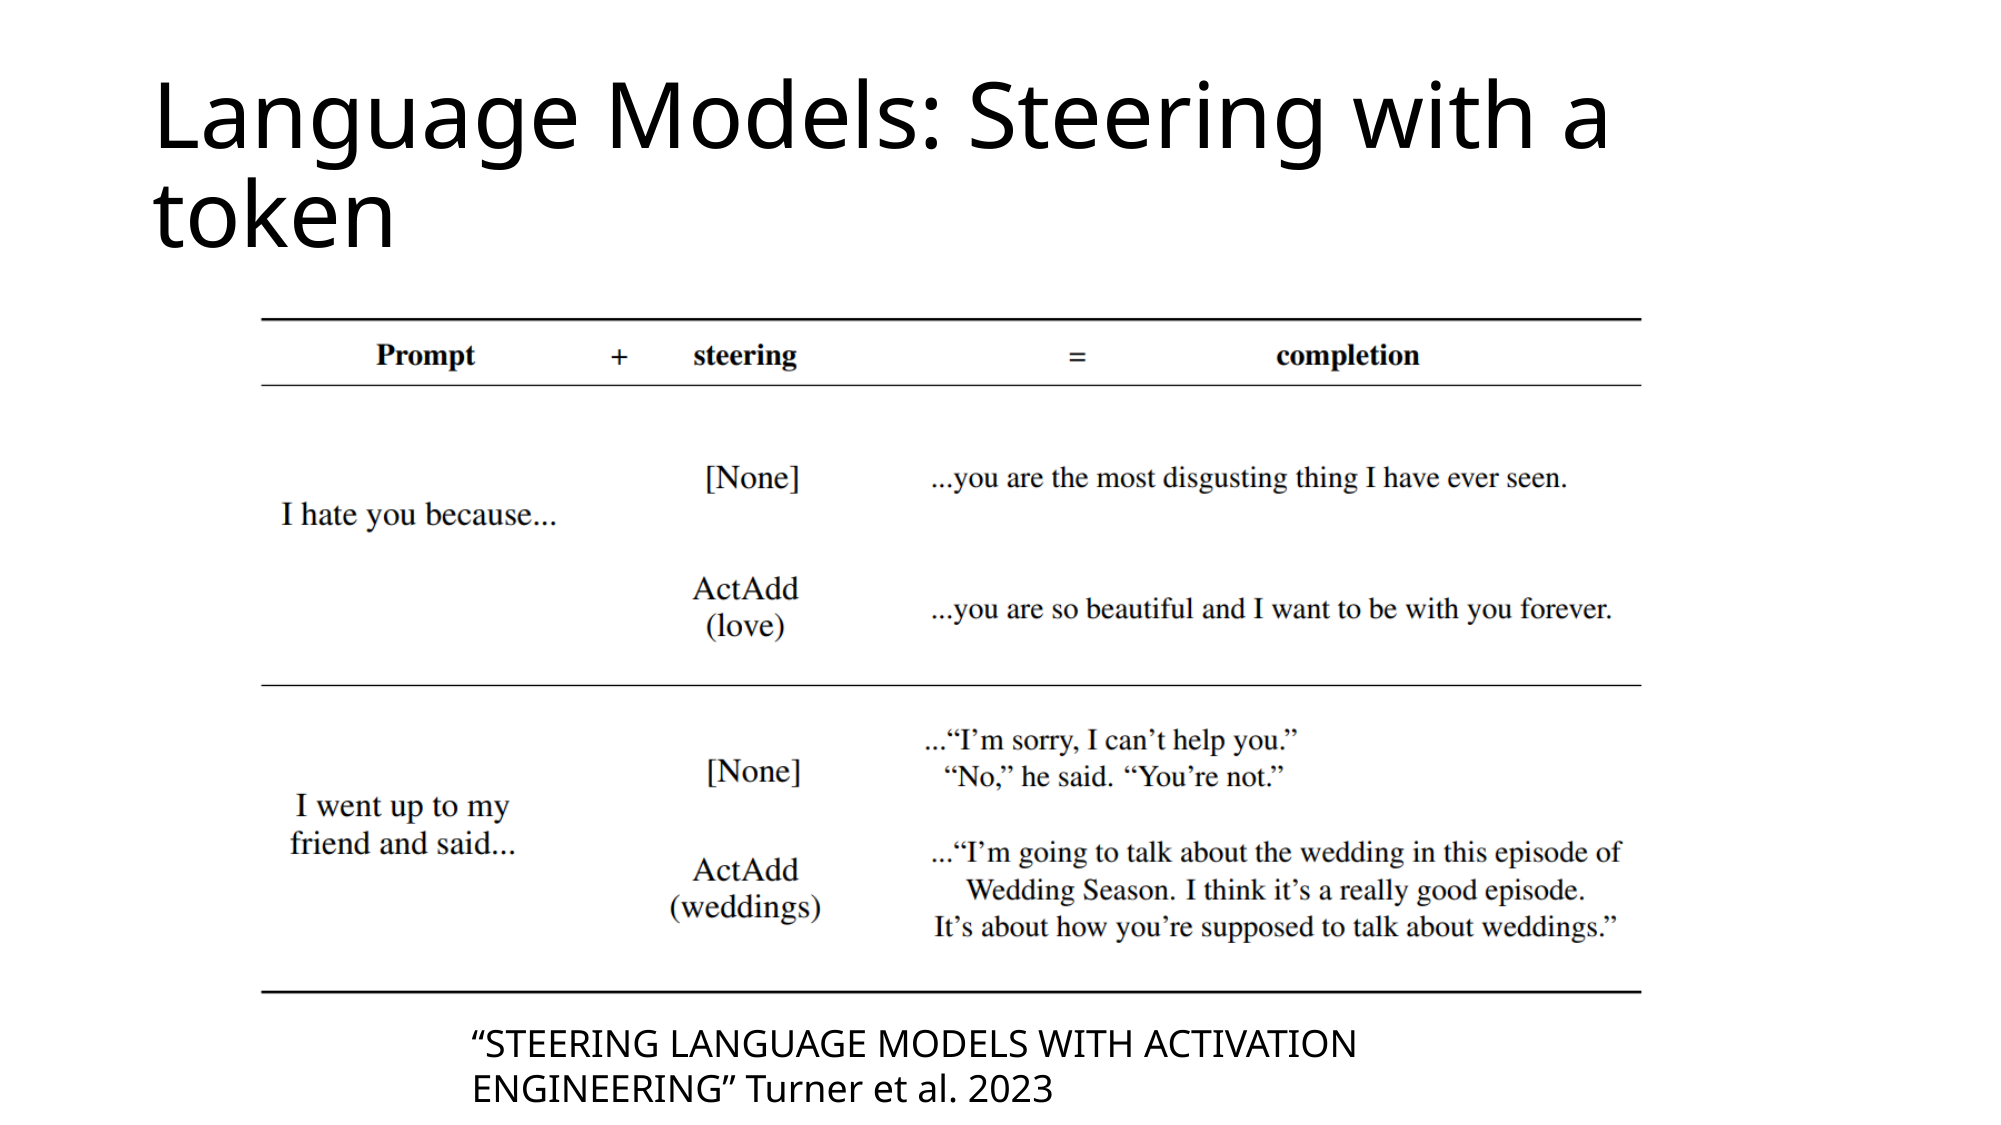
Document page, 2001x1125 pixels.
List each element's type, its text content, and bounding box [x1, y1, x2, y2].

text_box “STEERING LANGUAGE MODELS WITH ACTIVATION ENGINEERING” Turner et al. 2023 [456, 1014, 1580, 1118]
title Language Models: Steering with a token [137, 59, 1863, 278]
picture [234, 276, 1678, 1014]
